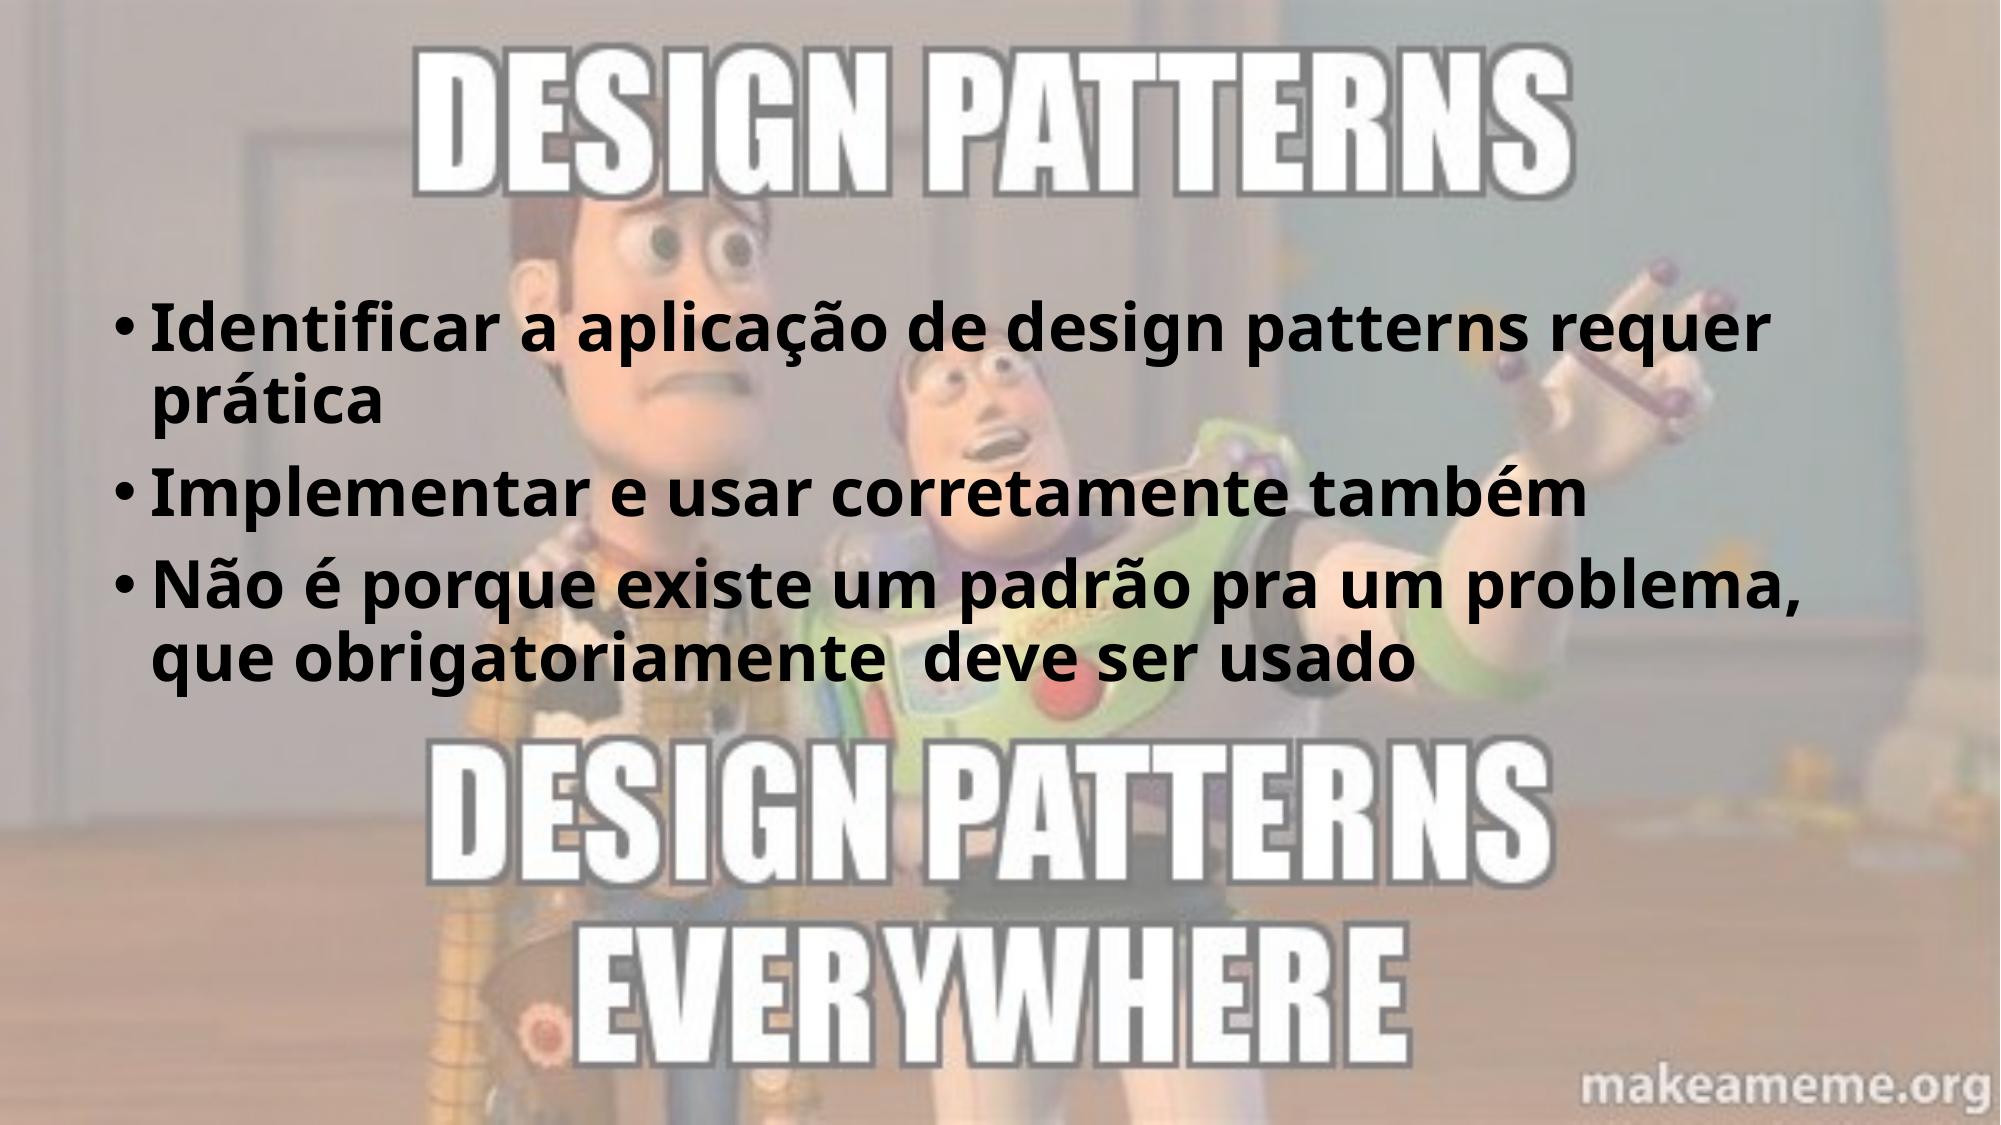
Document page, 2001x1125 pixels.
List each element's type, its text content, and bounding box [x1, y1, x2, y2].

list Identificar a aplicação de design patterns requer prática Implementar e usar corretamente também Não é porque existe um padrão pra um problema, que obrigatoriamente deve ser usado [98, 286, 1888, 906]
slide_number 29 [1437, 62, 1888, 123]
